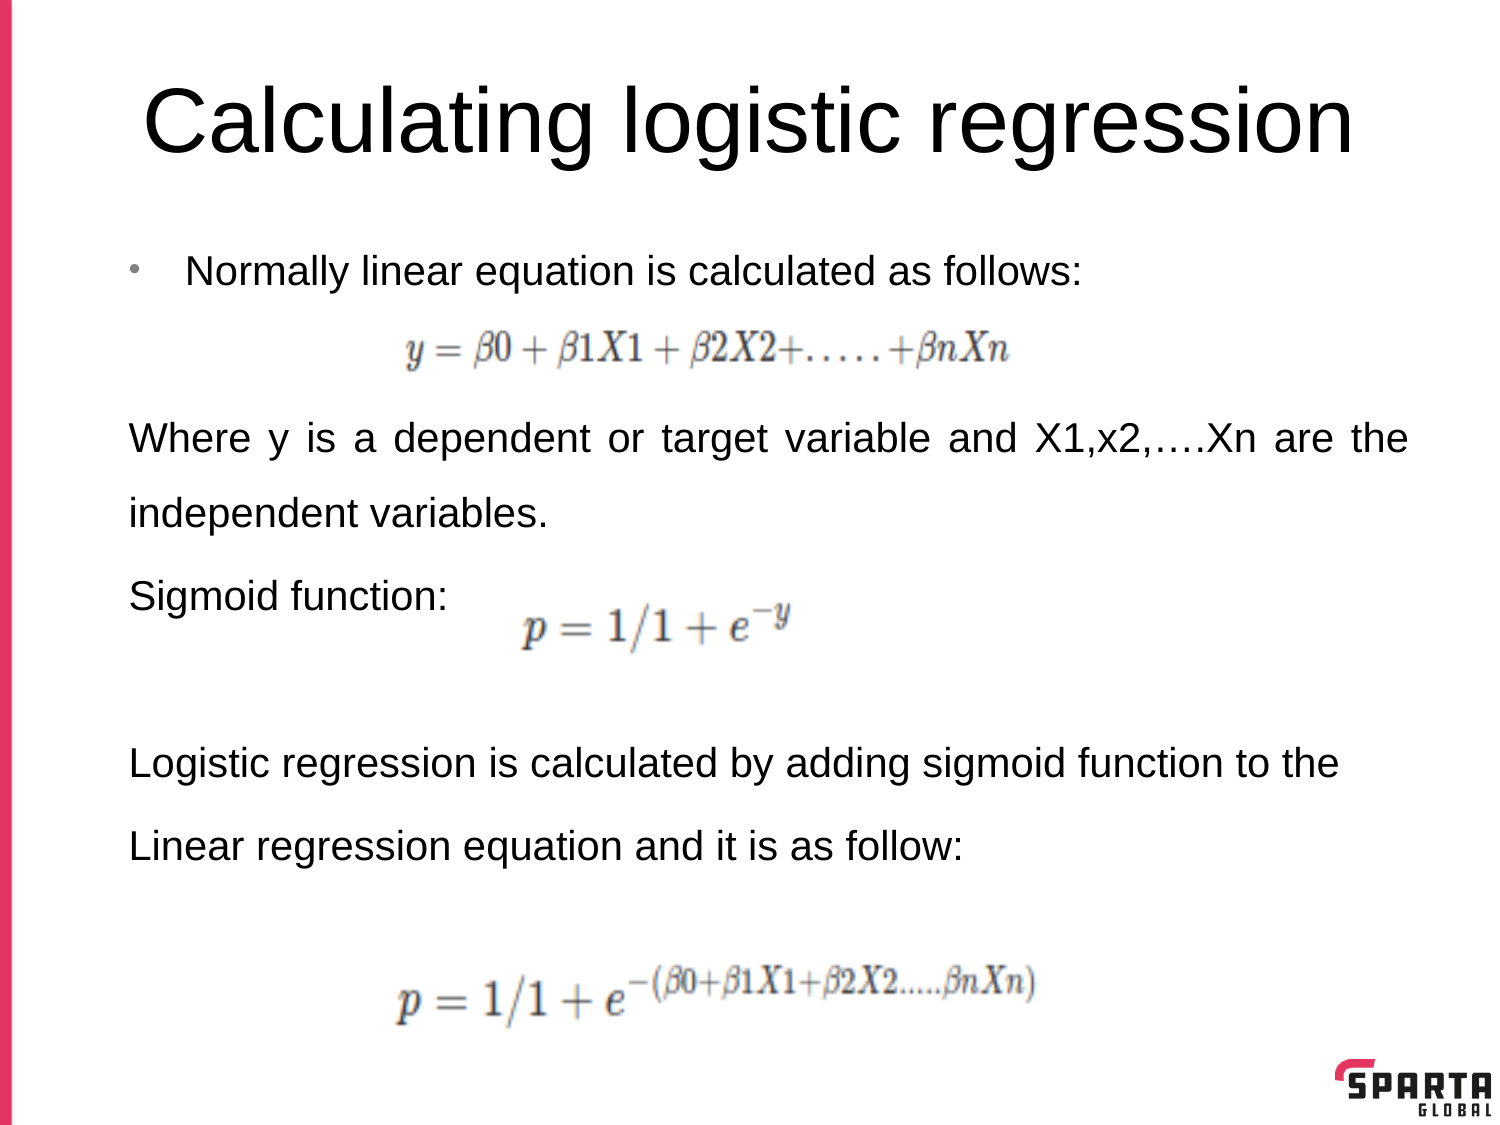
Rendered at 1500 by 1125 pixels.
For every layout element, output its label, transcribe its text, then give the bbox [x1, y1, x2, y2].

list Normally linear equation is calculated as follows: Where y is a dependent or target variable and X1,x2,….Xn are the independent variables. Sigmoid function: Logistic regression is calculated by adding sigmoid function to the Linear regression equation and it is as follow: [113, 211, 1425, 1063]
picture [361, 940, 1053, 1045]
title Calculating logistic regression [75, 22, 1425, 210]
picture [506, 578, 822, 683]
picture [379, 301, 1034, 395]
picture [1335, 1059, 1492, 1117]
